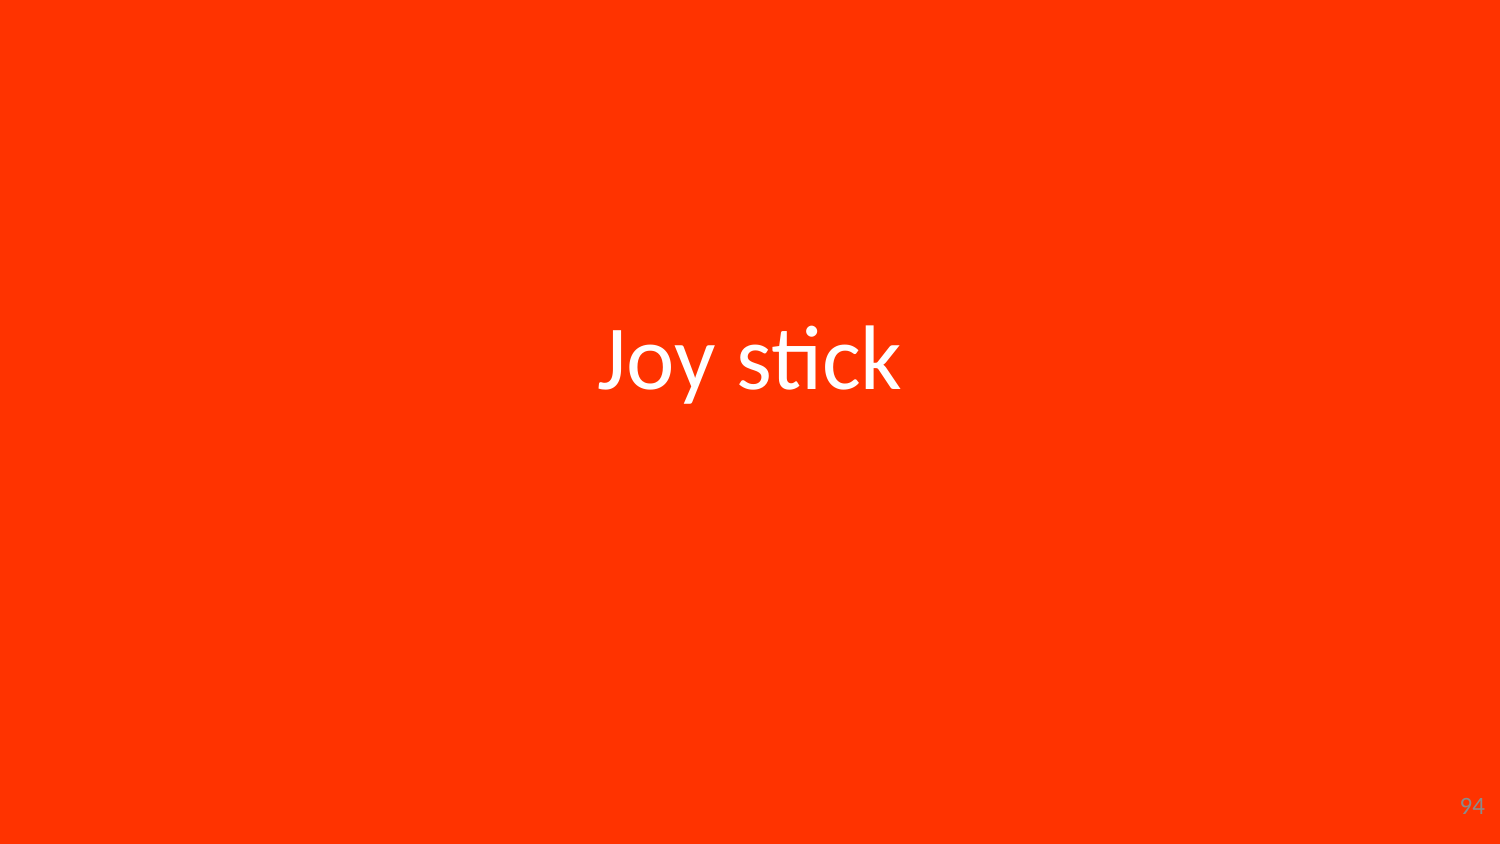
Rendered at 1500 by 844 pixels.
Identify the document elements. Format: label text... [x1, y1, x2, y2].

title Joy stick [112, 262, 1388, 443]
slide_number 94 [1415, 782, 1500, 828]
